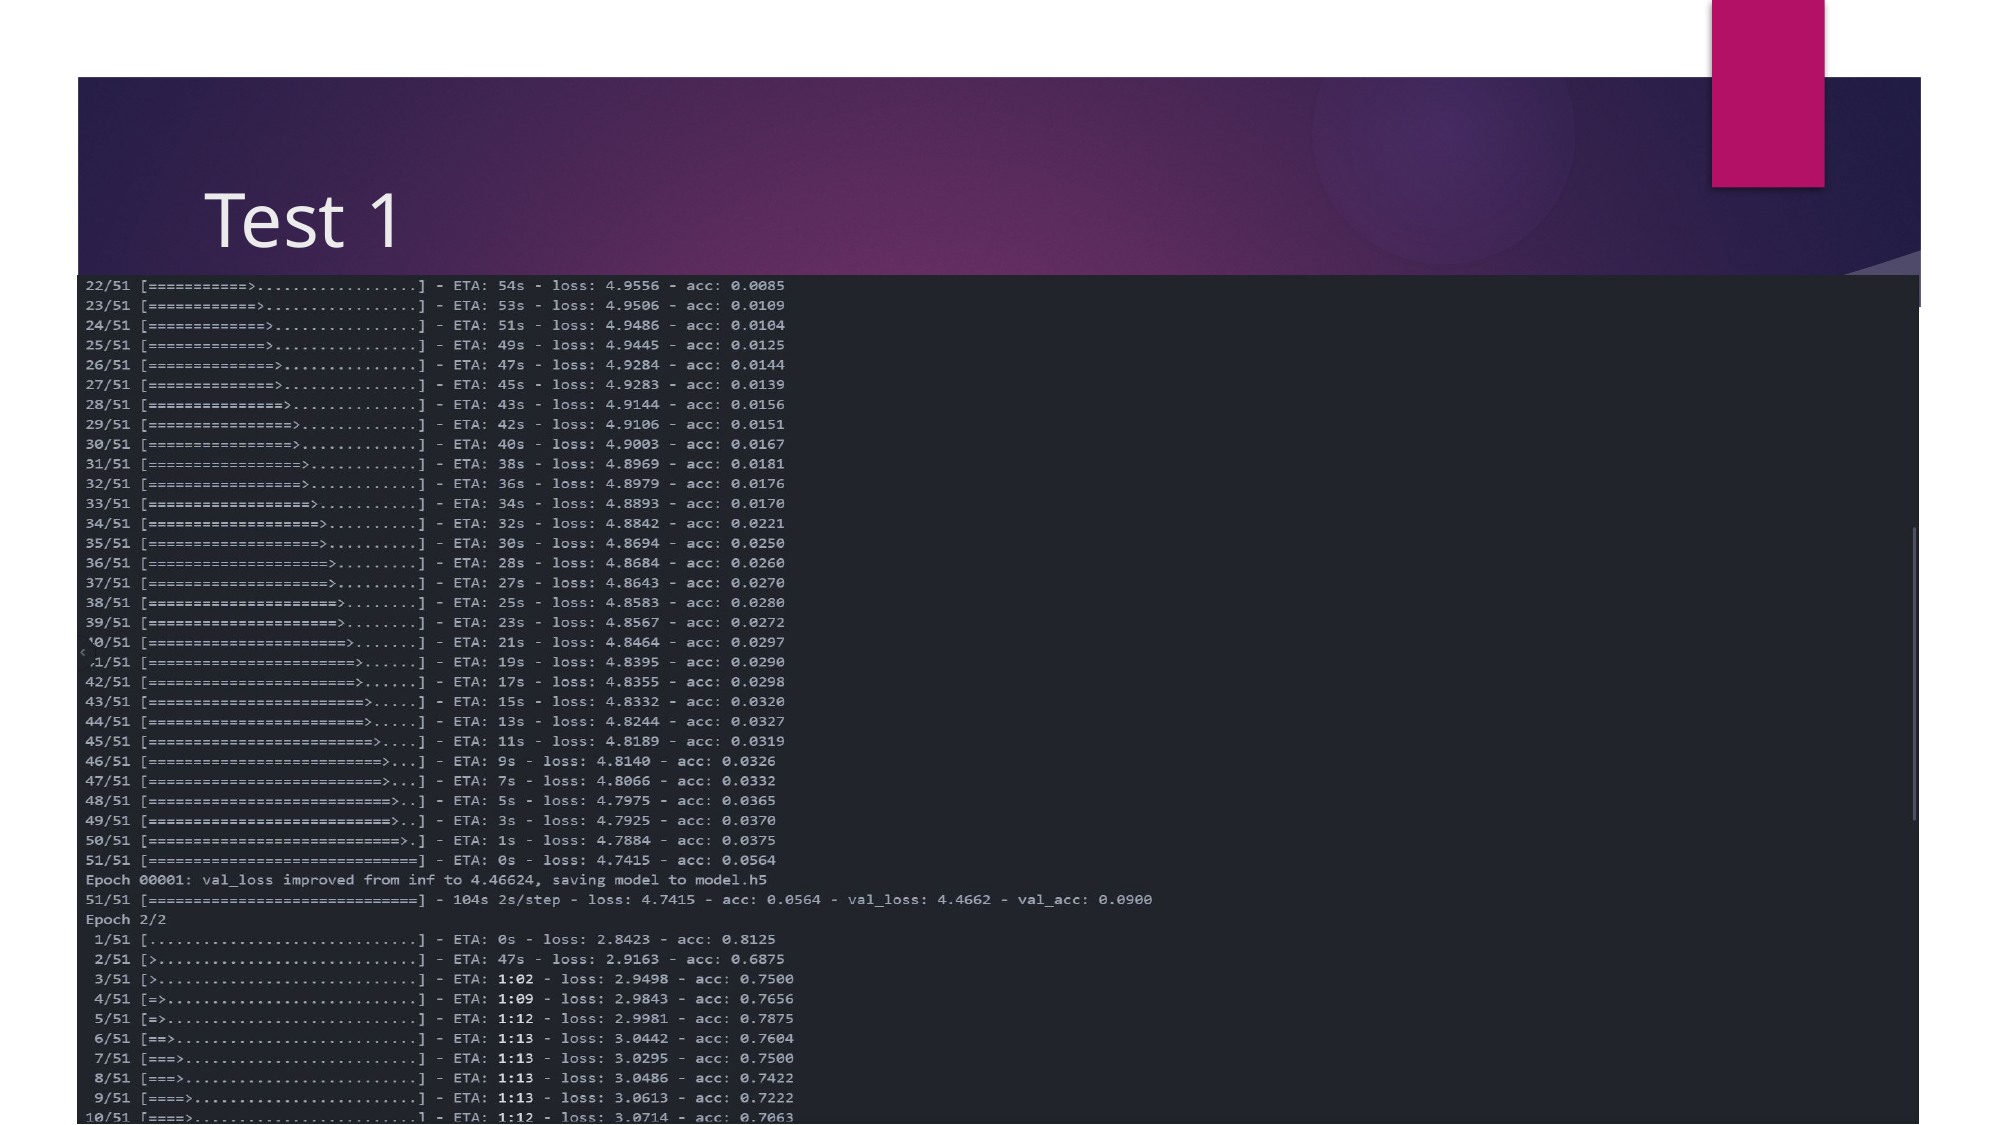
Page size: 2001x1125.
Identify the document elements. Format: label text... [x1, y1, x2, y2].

title Test 1 [189, 159, 1627, 274]
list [77, 275, 1920, 1124]
